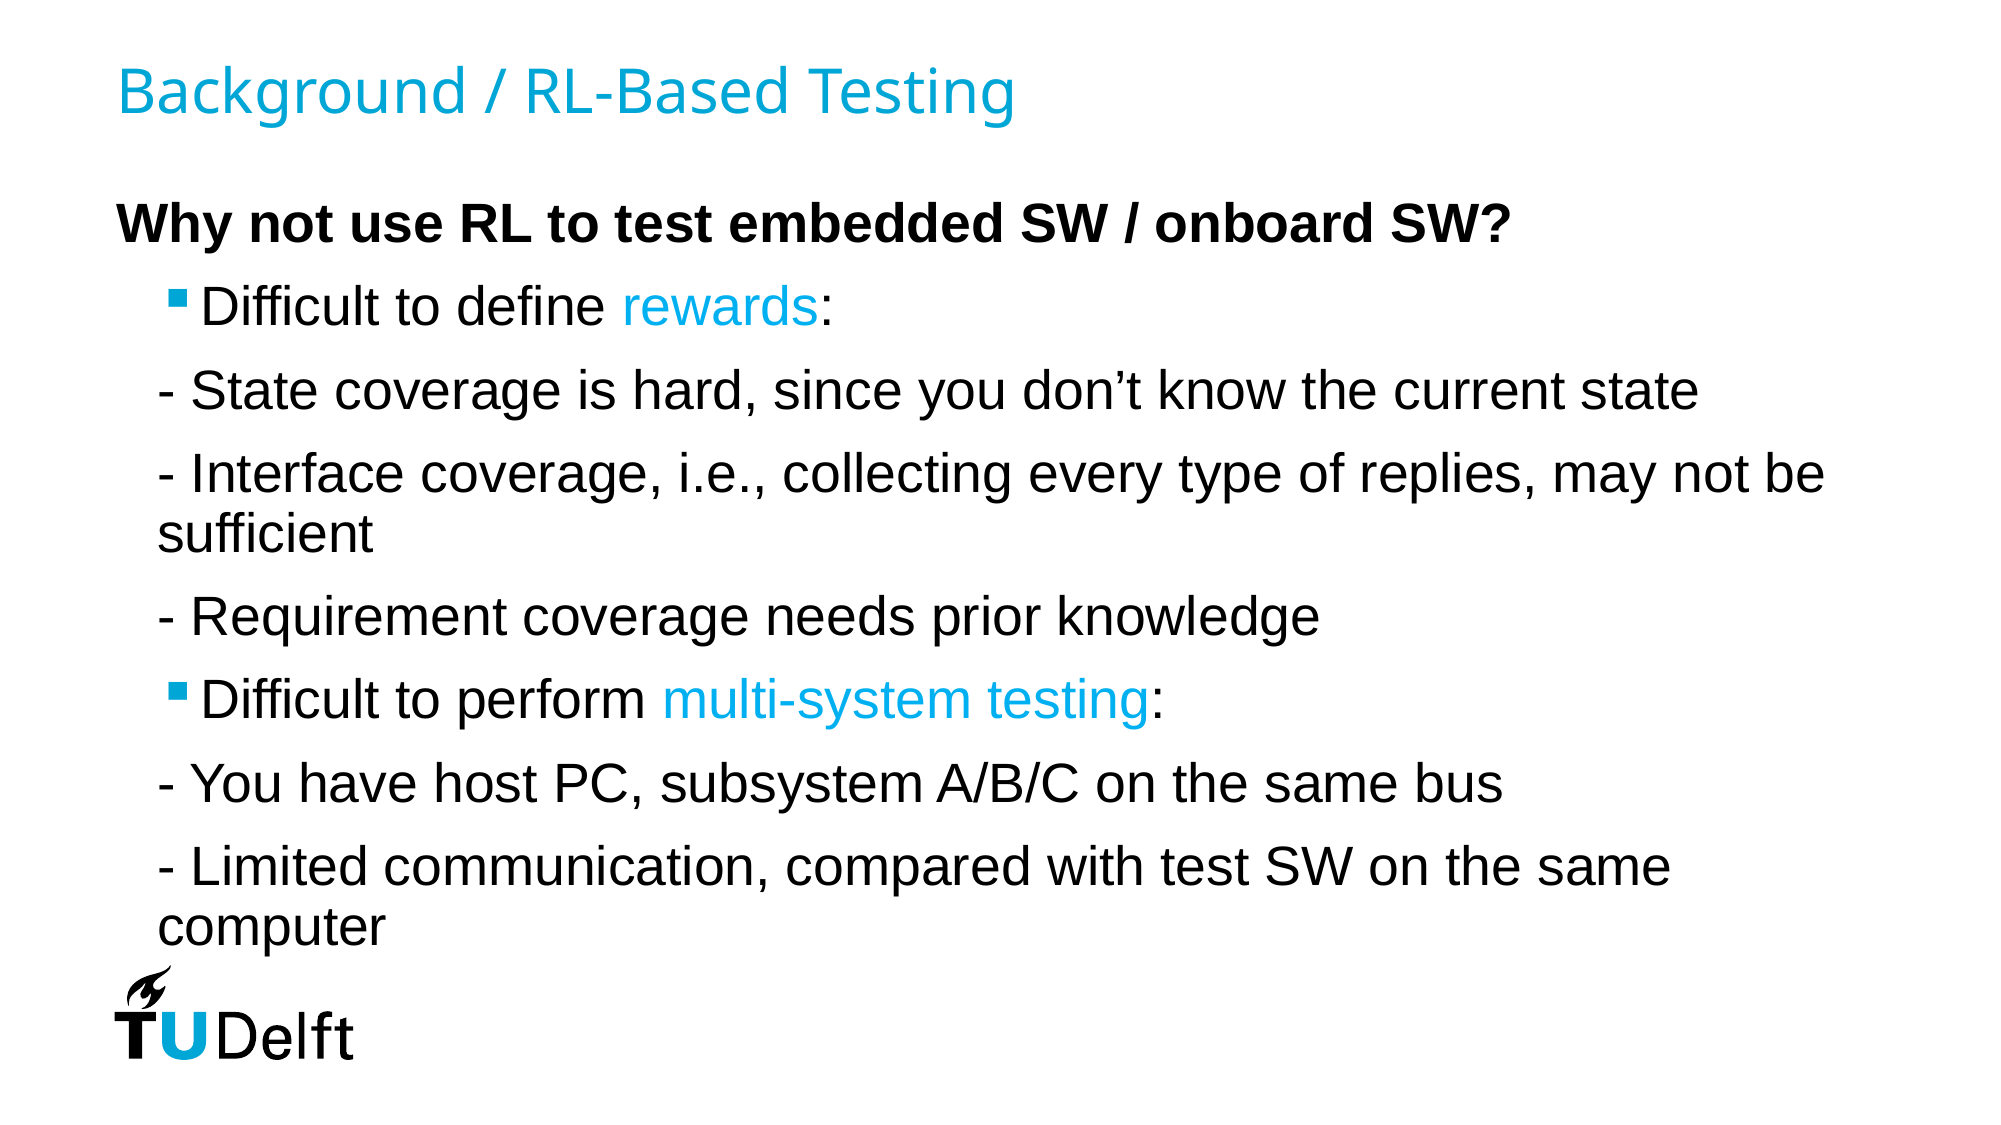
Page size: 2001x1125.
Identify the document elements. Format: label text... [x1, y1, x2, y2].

title Background / RL-Based Testing [115, 59, 1885, 142]
list Why not use RL to test embedded SW / onboard SW? Difficult to define rewards: - State coverage is hard, since you don’t know the current state - Interface coverage, i.e., collecting every type of replies, may not be sufficient - Requirement coverage needs prior knowledge Difficult to perform multi-system testing: - You have host PC, subsystem A/B/C on the same bus - Limited communication, compared with test SW on the same computer [115, 194, 1884, 971]
